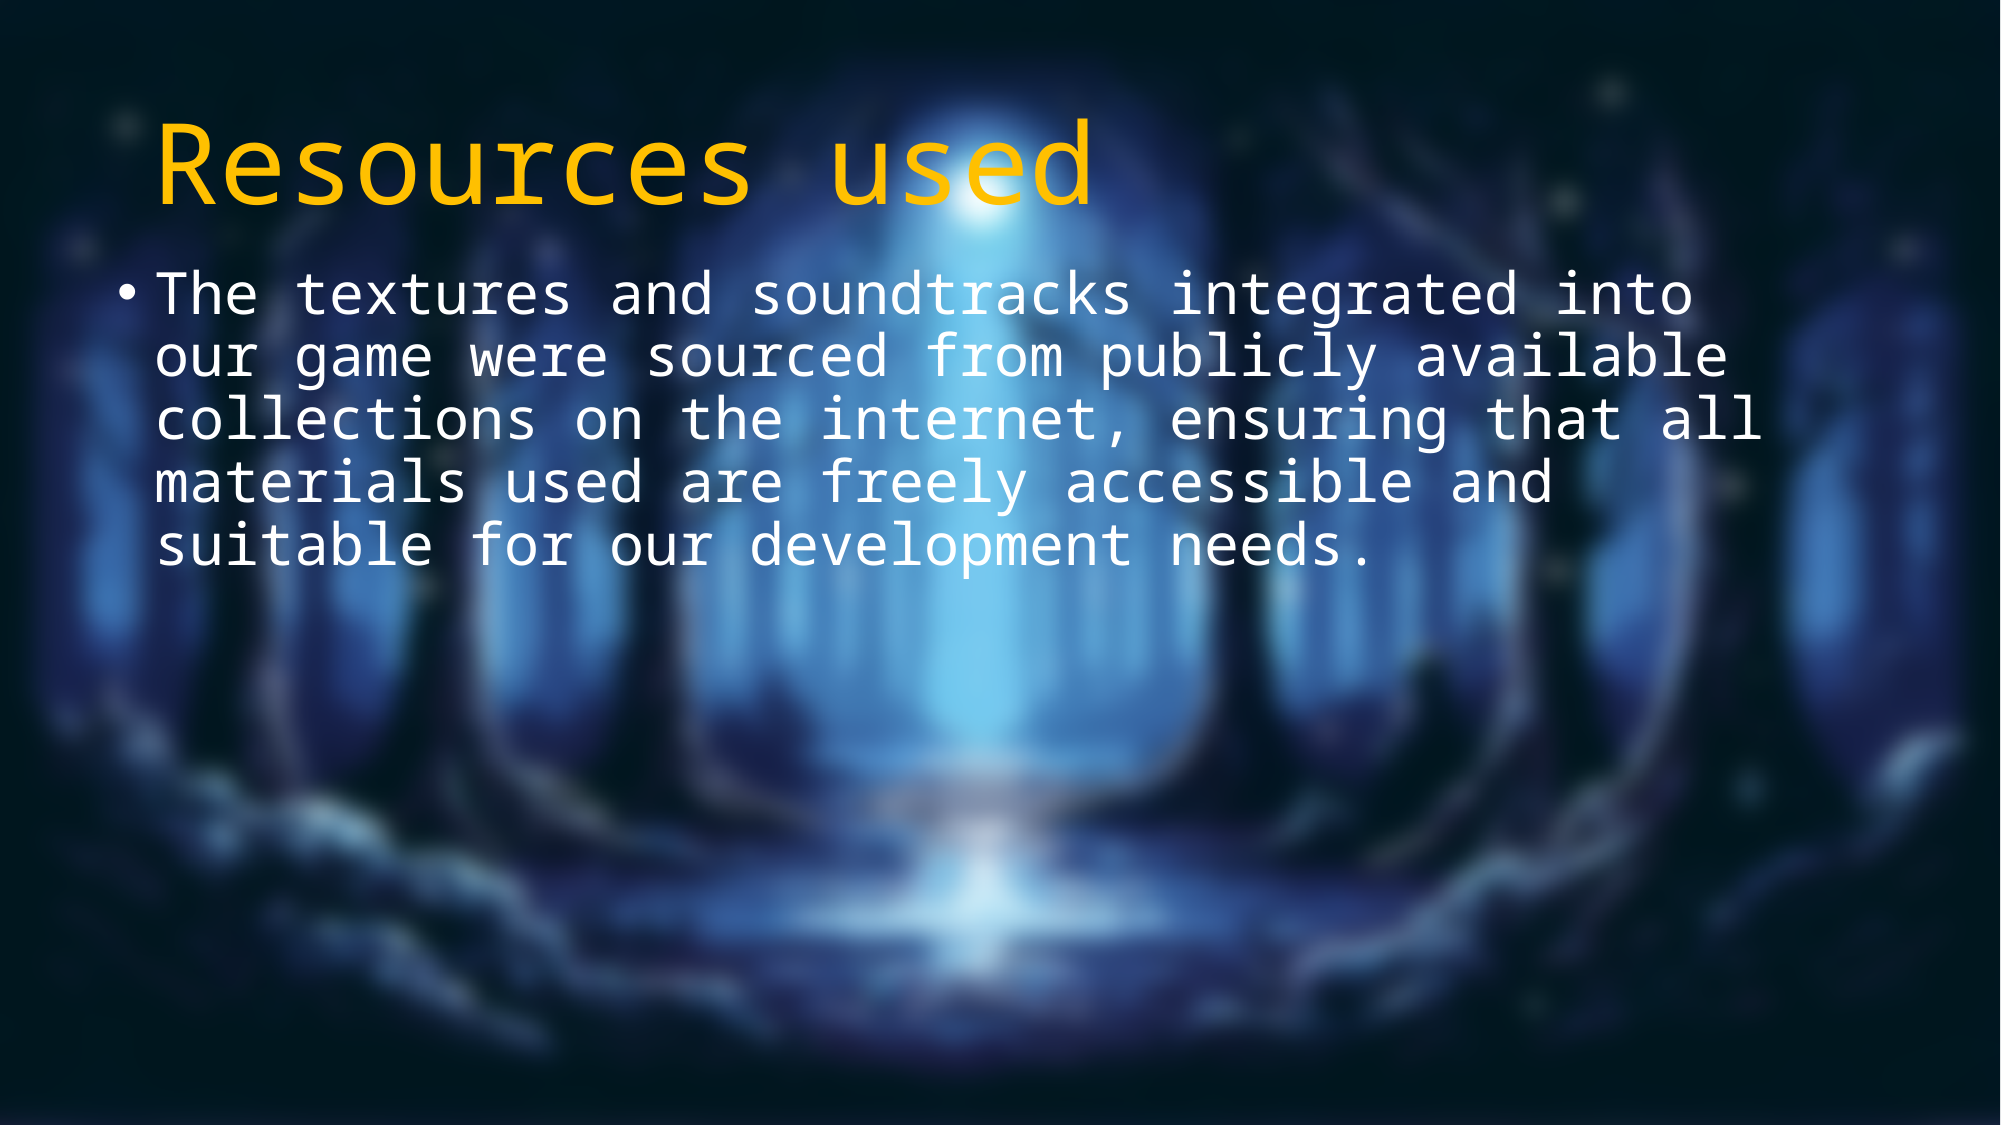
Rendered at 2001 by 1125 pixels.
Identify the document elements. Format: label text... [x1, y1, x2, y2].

list The textures and soundtracks integrated into our game were sourced from publicly available collections on the internet, ensuring that all materials used are freely accessible and suitable for our development needs. [101, 256, 1827, 1025]
picture [0, 0, 2001, 1125]
title Resources used [137, 59, 1863, 278]
